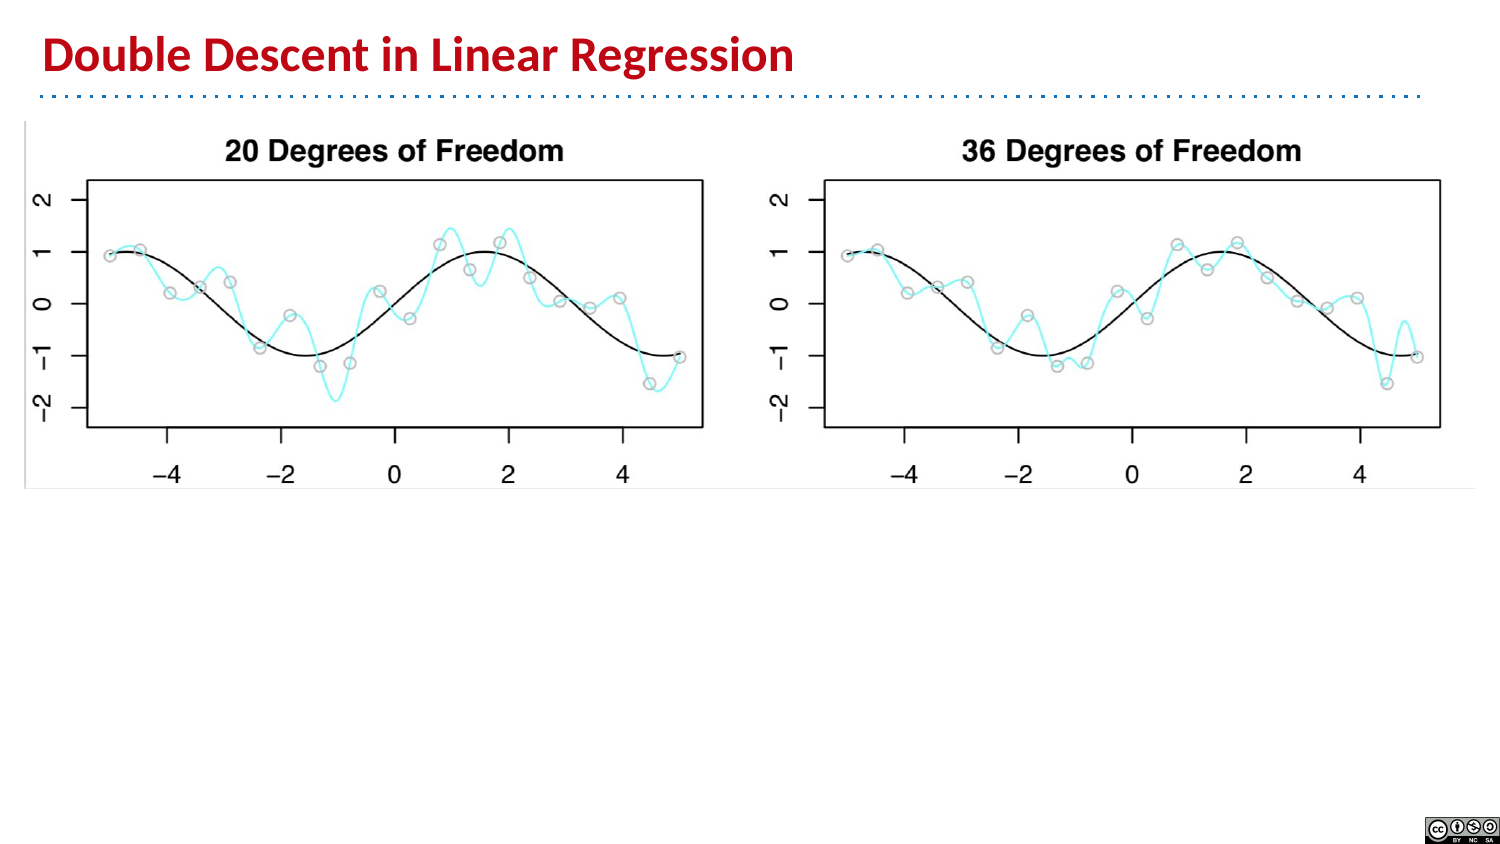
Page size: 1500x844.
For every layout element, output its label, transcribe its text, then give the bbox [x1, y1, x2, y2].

title Double Descent in Linear Regression [27, 15, 1378, 97]
picture [24, 121, 1476, 489]
picture [1425, 817, 1500, 844]
